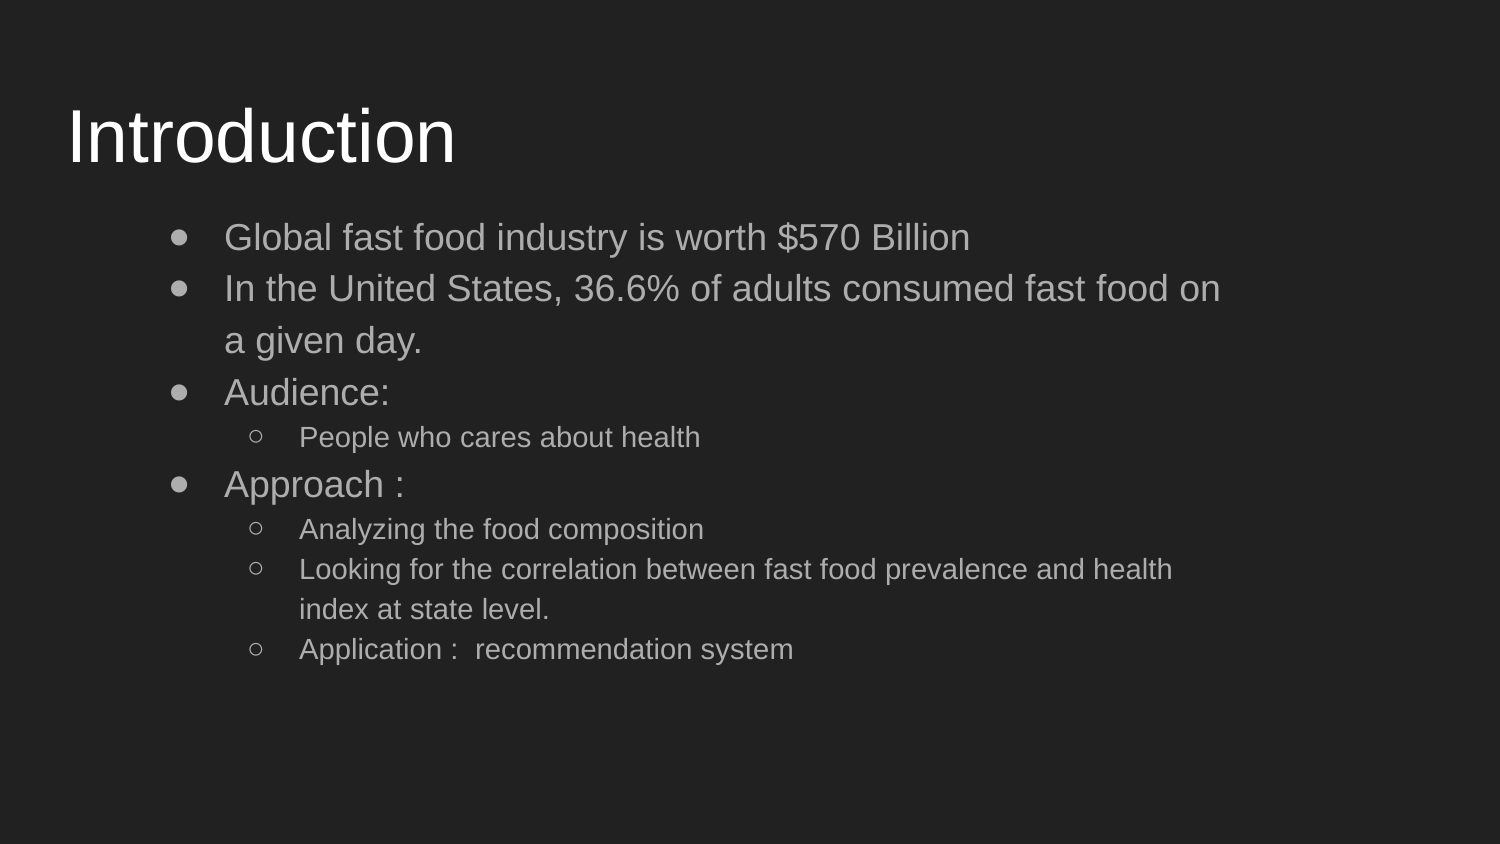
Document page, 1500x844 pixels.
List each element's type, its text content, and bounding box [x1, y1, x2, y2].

title Introduction [51, 72, 1449, 167]
list Global fast food industry is worth $570 Billion In the United States, 36.6% of adults consumed fast food on a given day. Audience: People who cares about health Approach : Analyzing the food composition Looking for the correlation between fast food prevalence and health index at state level. Application : recommendation system [134, 190, 1263, 752]
